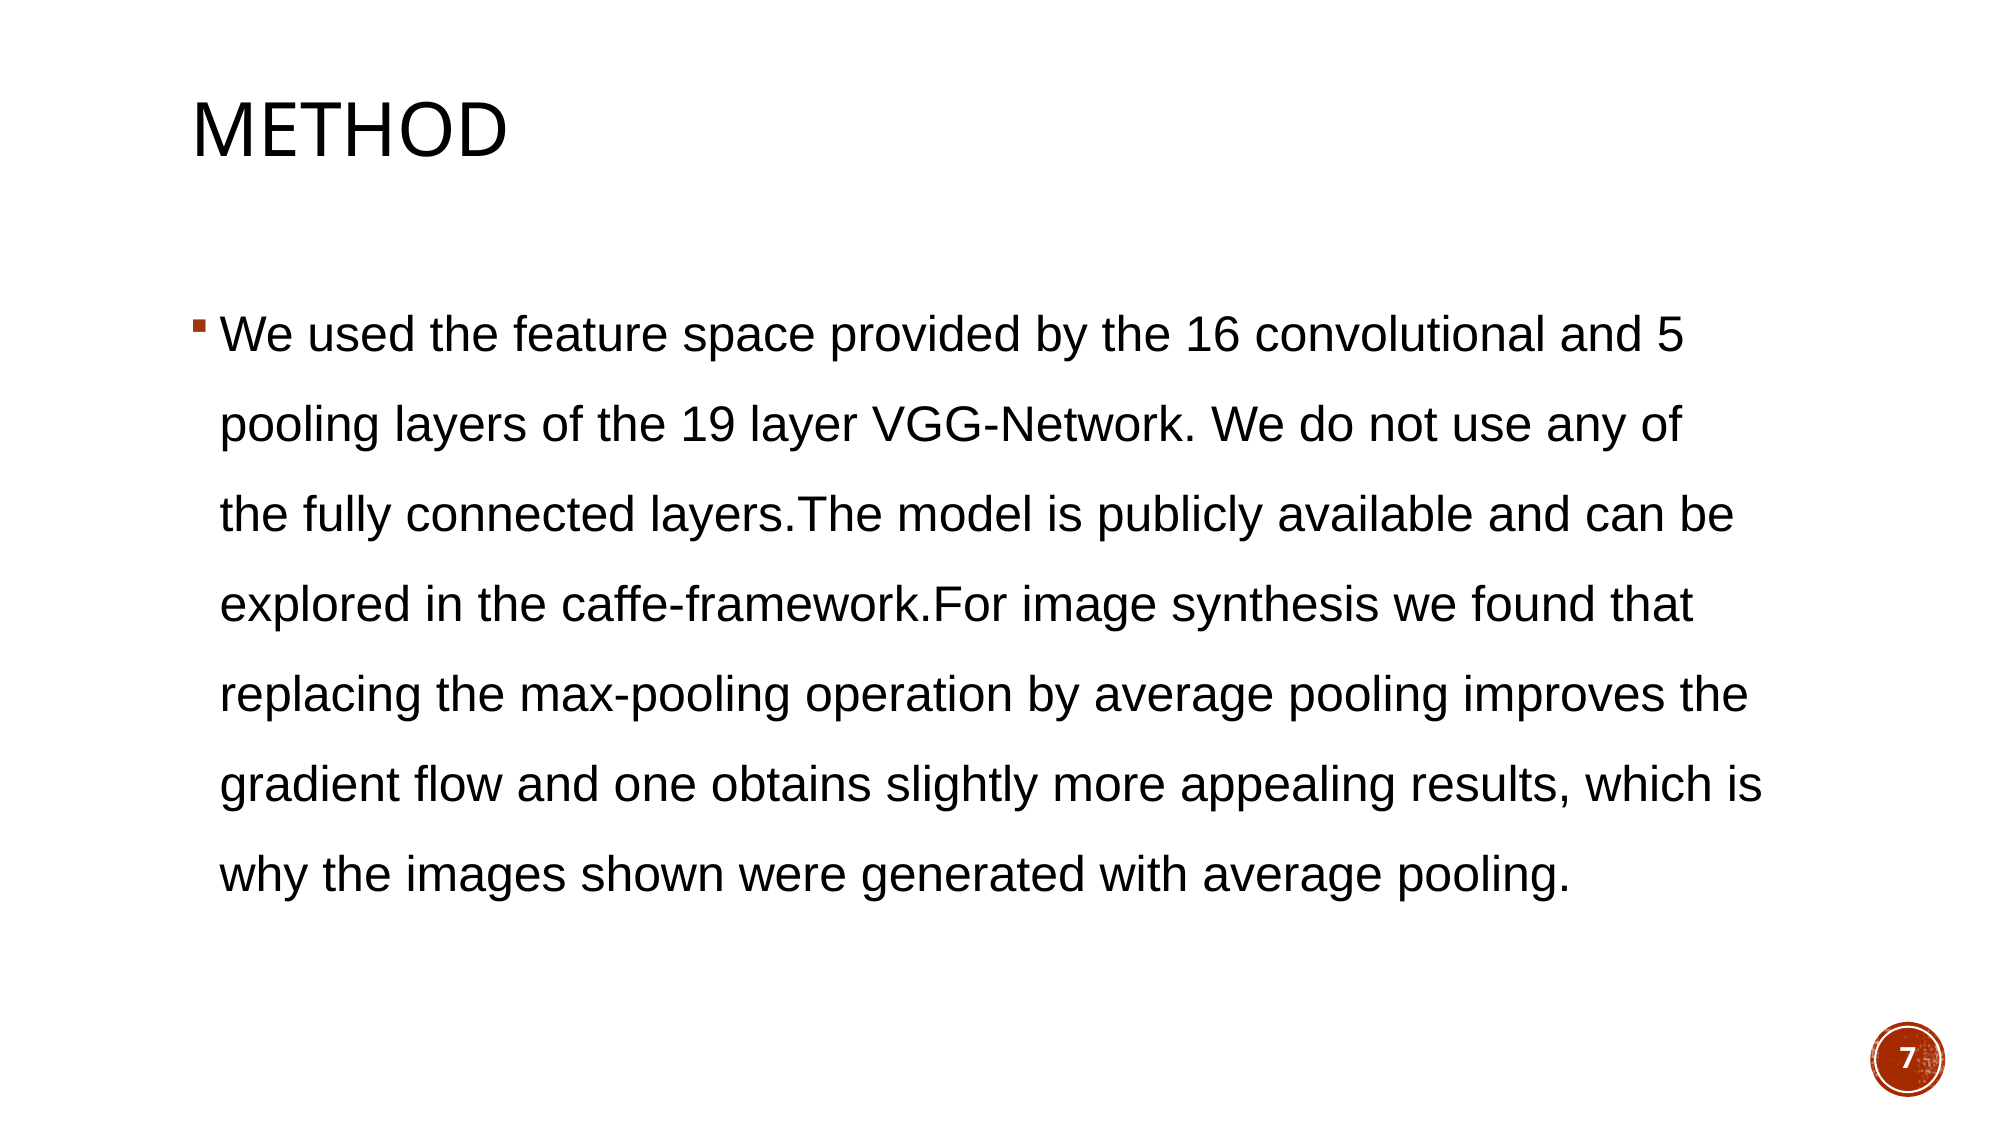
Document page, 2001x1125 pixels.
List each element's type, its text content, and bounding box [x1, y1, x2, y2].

slide_number 7 [1855, 1028, 1961, 1089]
list We used the feature space provided by the 16 convolutional and 5 pooling layers of the 19 layer VGG-Network. We do not use any of the fully connected layers.The model is publicly available and can be explored in the caffe-framework.For image synthesis we found that replacing the max-pooling operation by average pooling improves the gradient flow and one obtains slightly more appealing results, which is why the images shown were generated with average pooling. [174, 263, 1779, 929]
title Method [175, 0, 1826, 264]
